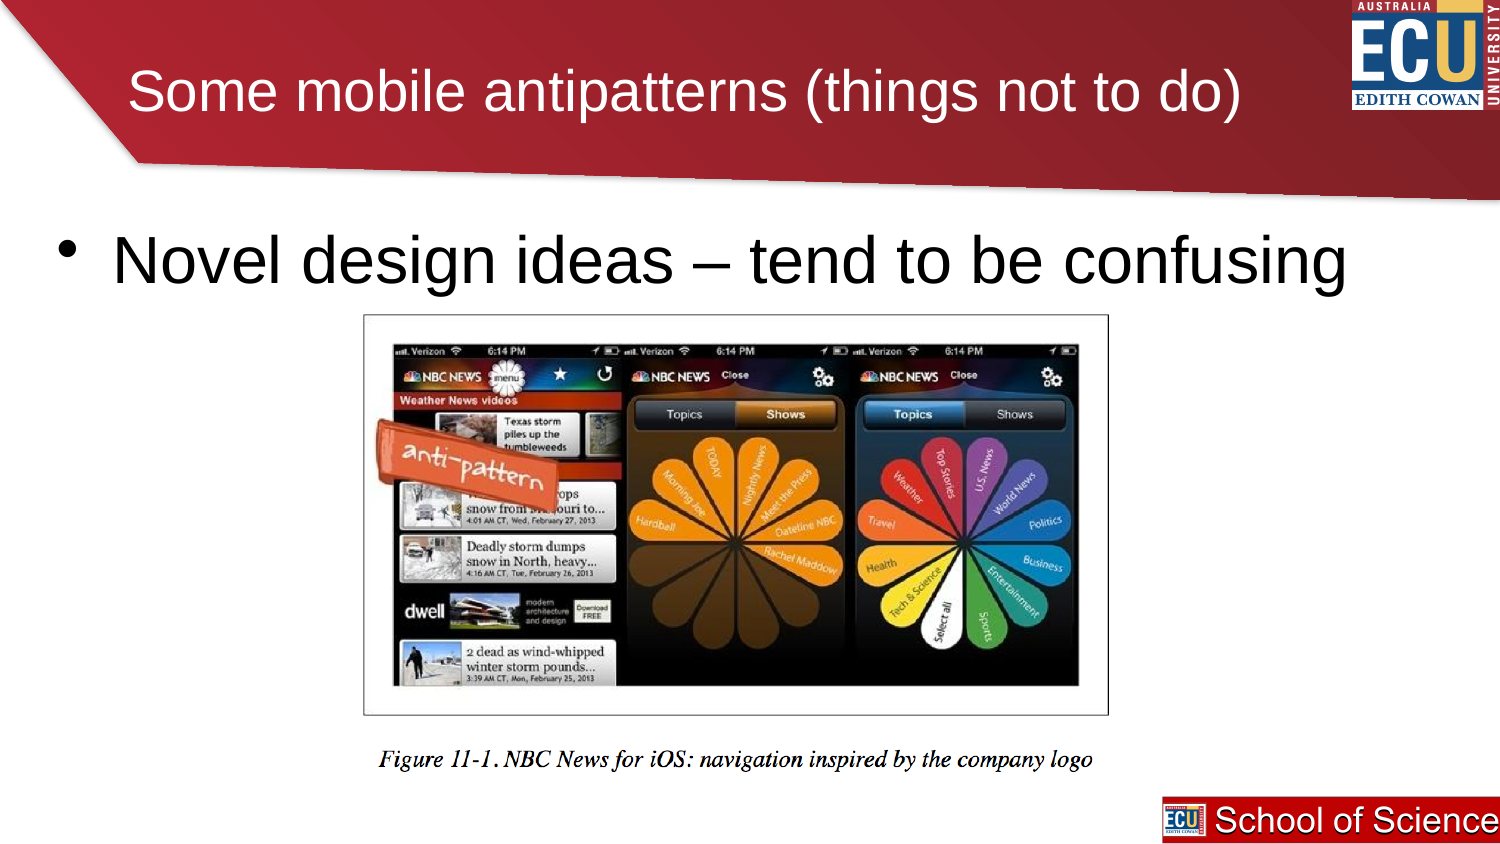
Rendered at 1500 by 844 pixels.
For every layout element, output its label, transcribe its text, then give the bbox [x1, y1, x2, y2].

list Novel design ideas – tend to be confusing [41, 209, 1459, 812]
picture [1352, 0, 1500, 110]
picture [348, 298, 1123, 789]
picture [1162, 796, 1500, 844]
title Some mobile antipatterns (things not to do) [112, 14, 1365, 162]
